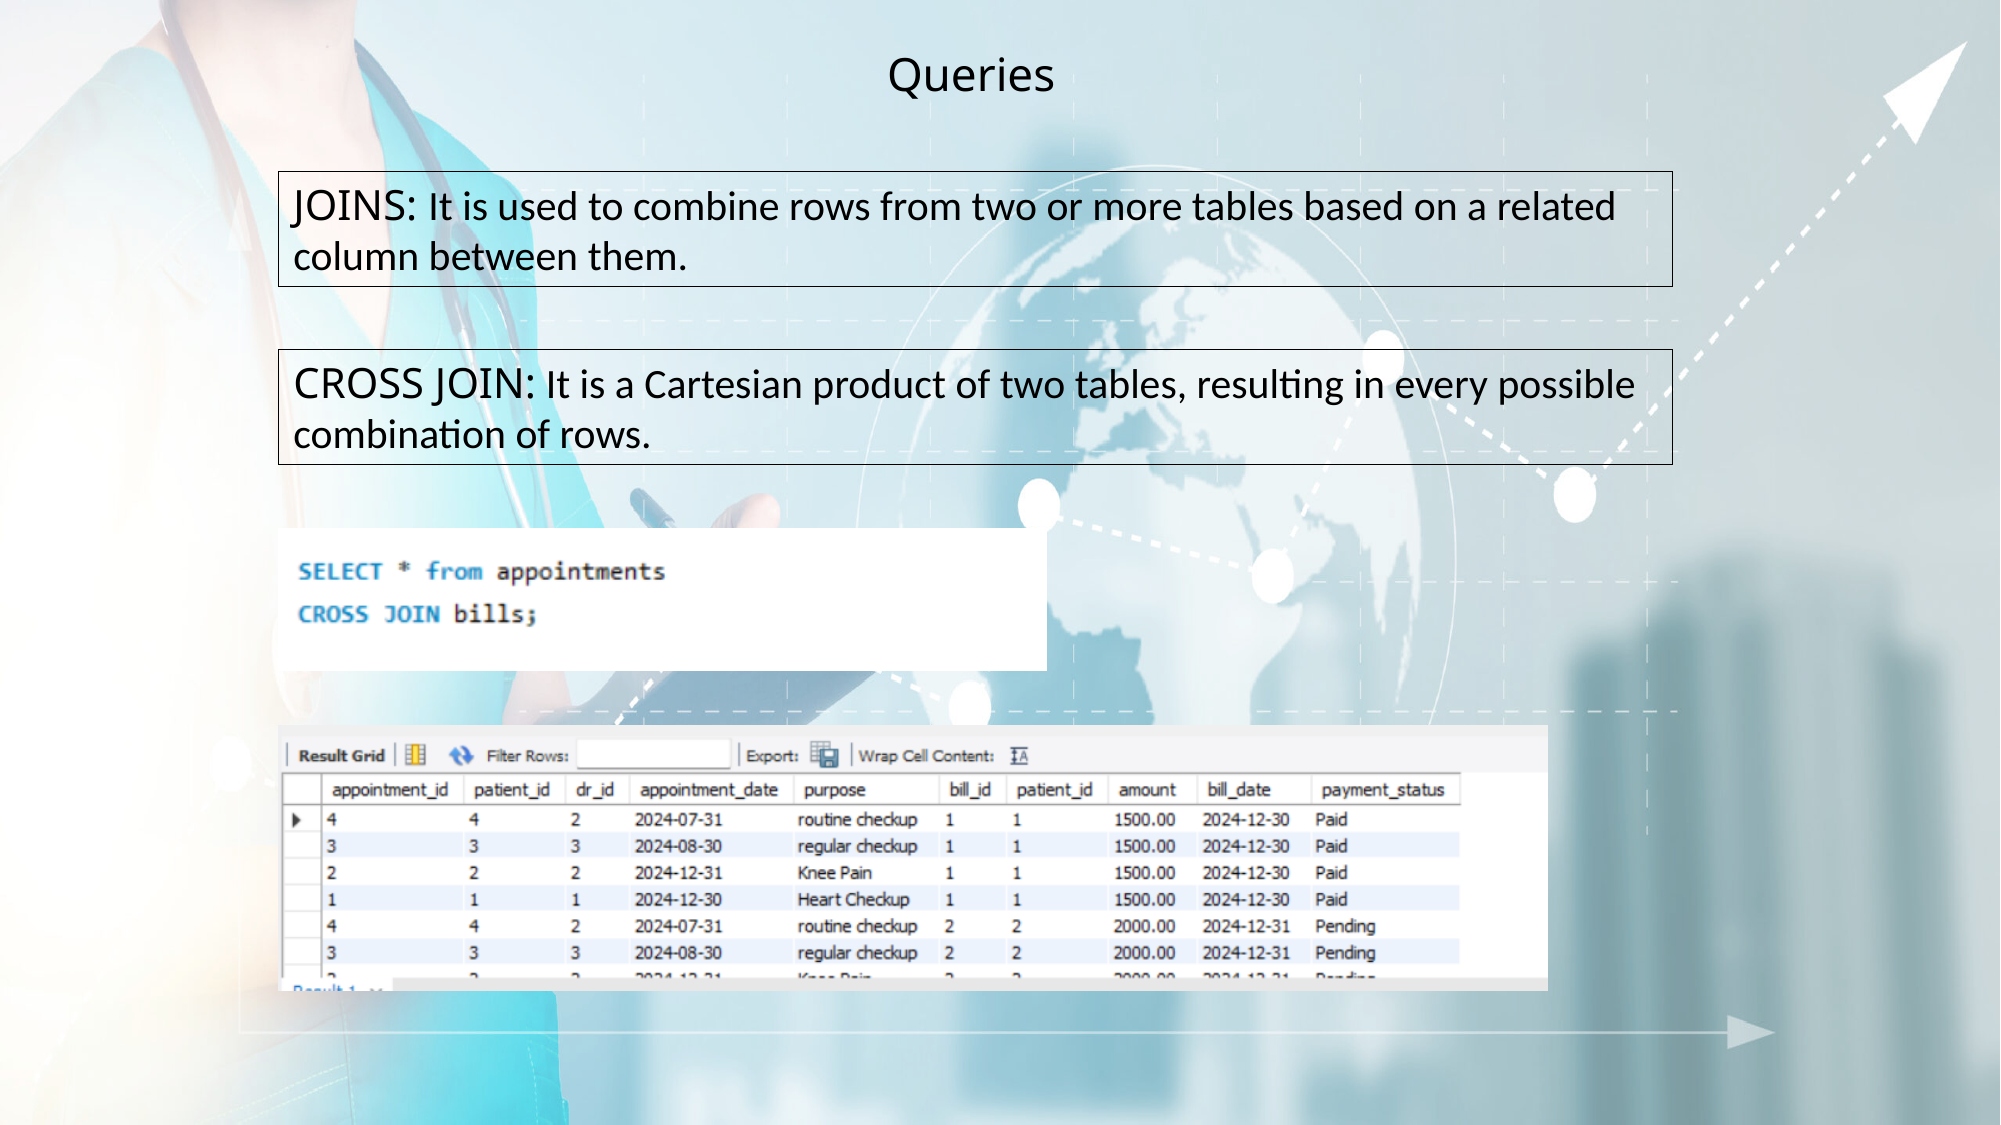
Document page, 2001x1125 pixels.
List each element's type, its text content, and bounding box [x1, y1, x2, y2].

text_box MATH FUNCTIONS: It is used to perform mathematical expressions on numerical data. ABS, CEILING, FLOOR, POWER, ROUND, SQRT. [0, 0, 2000, 1125]
text_box Queries [126, 38, 1816, 108]
picture [278, 528, 1047, 671]
text_box CROSS JOIN: It is a Cartesian product of two tables, resulting in every possible combination of rows. [278, 349, 1673, 465]
text_box JOINS: It is used to combine rows from two or more tables based on a related column between them. [278, 171, 1673, 287]
picture [278, 725, 1548, 991]
